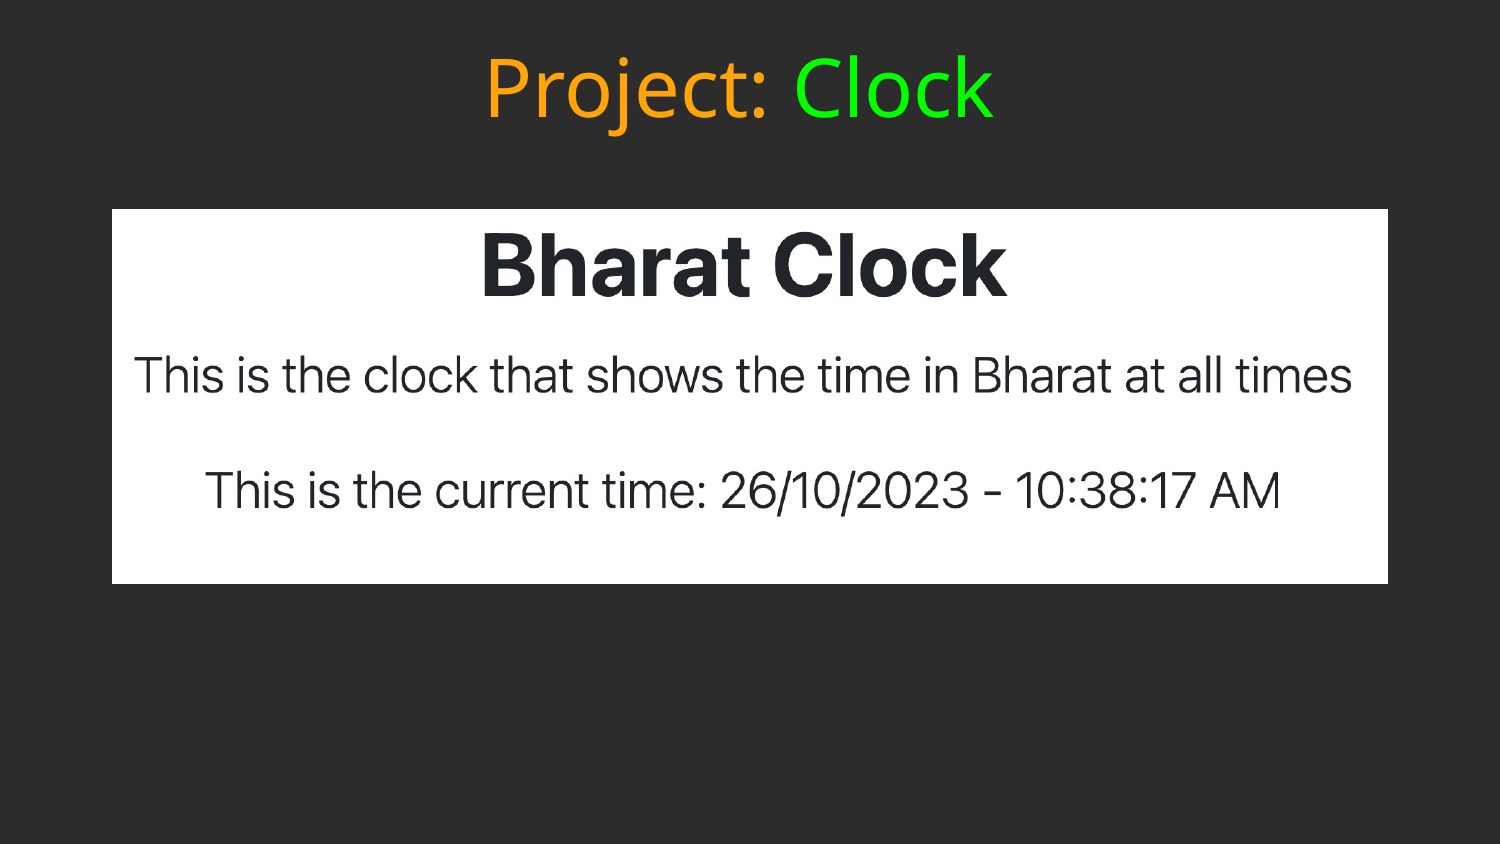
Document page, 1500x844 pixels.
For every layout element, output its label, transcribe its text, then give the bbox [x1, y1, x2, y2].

title Project: Clock [176, 34, 1324, 178]
picture [112, 209, 1388, 584]
